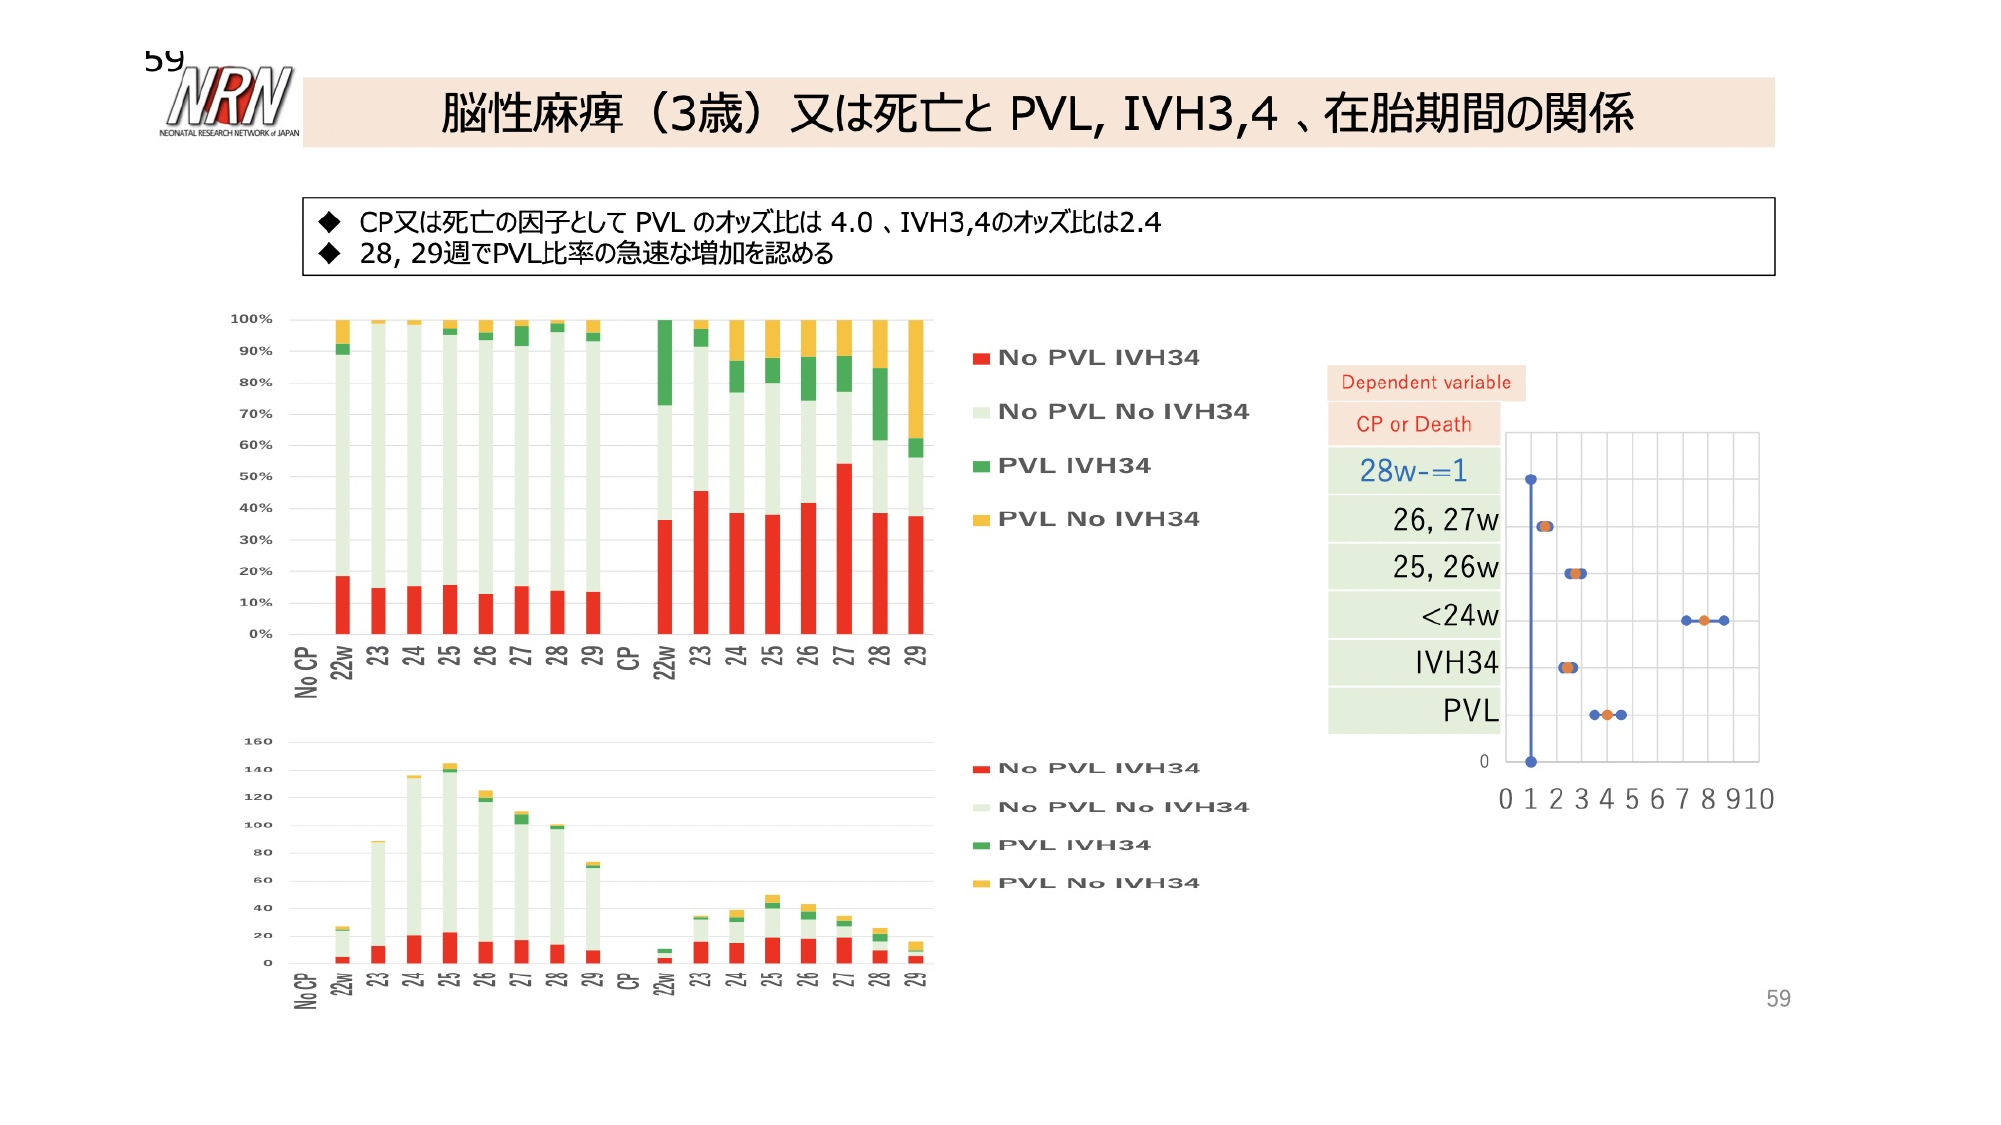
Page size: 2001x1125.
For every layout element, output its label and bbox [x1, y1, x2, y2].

list [146, 51, 1869, 1030]
